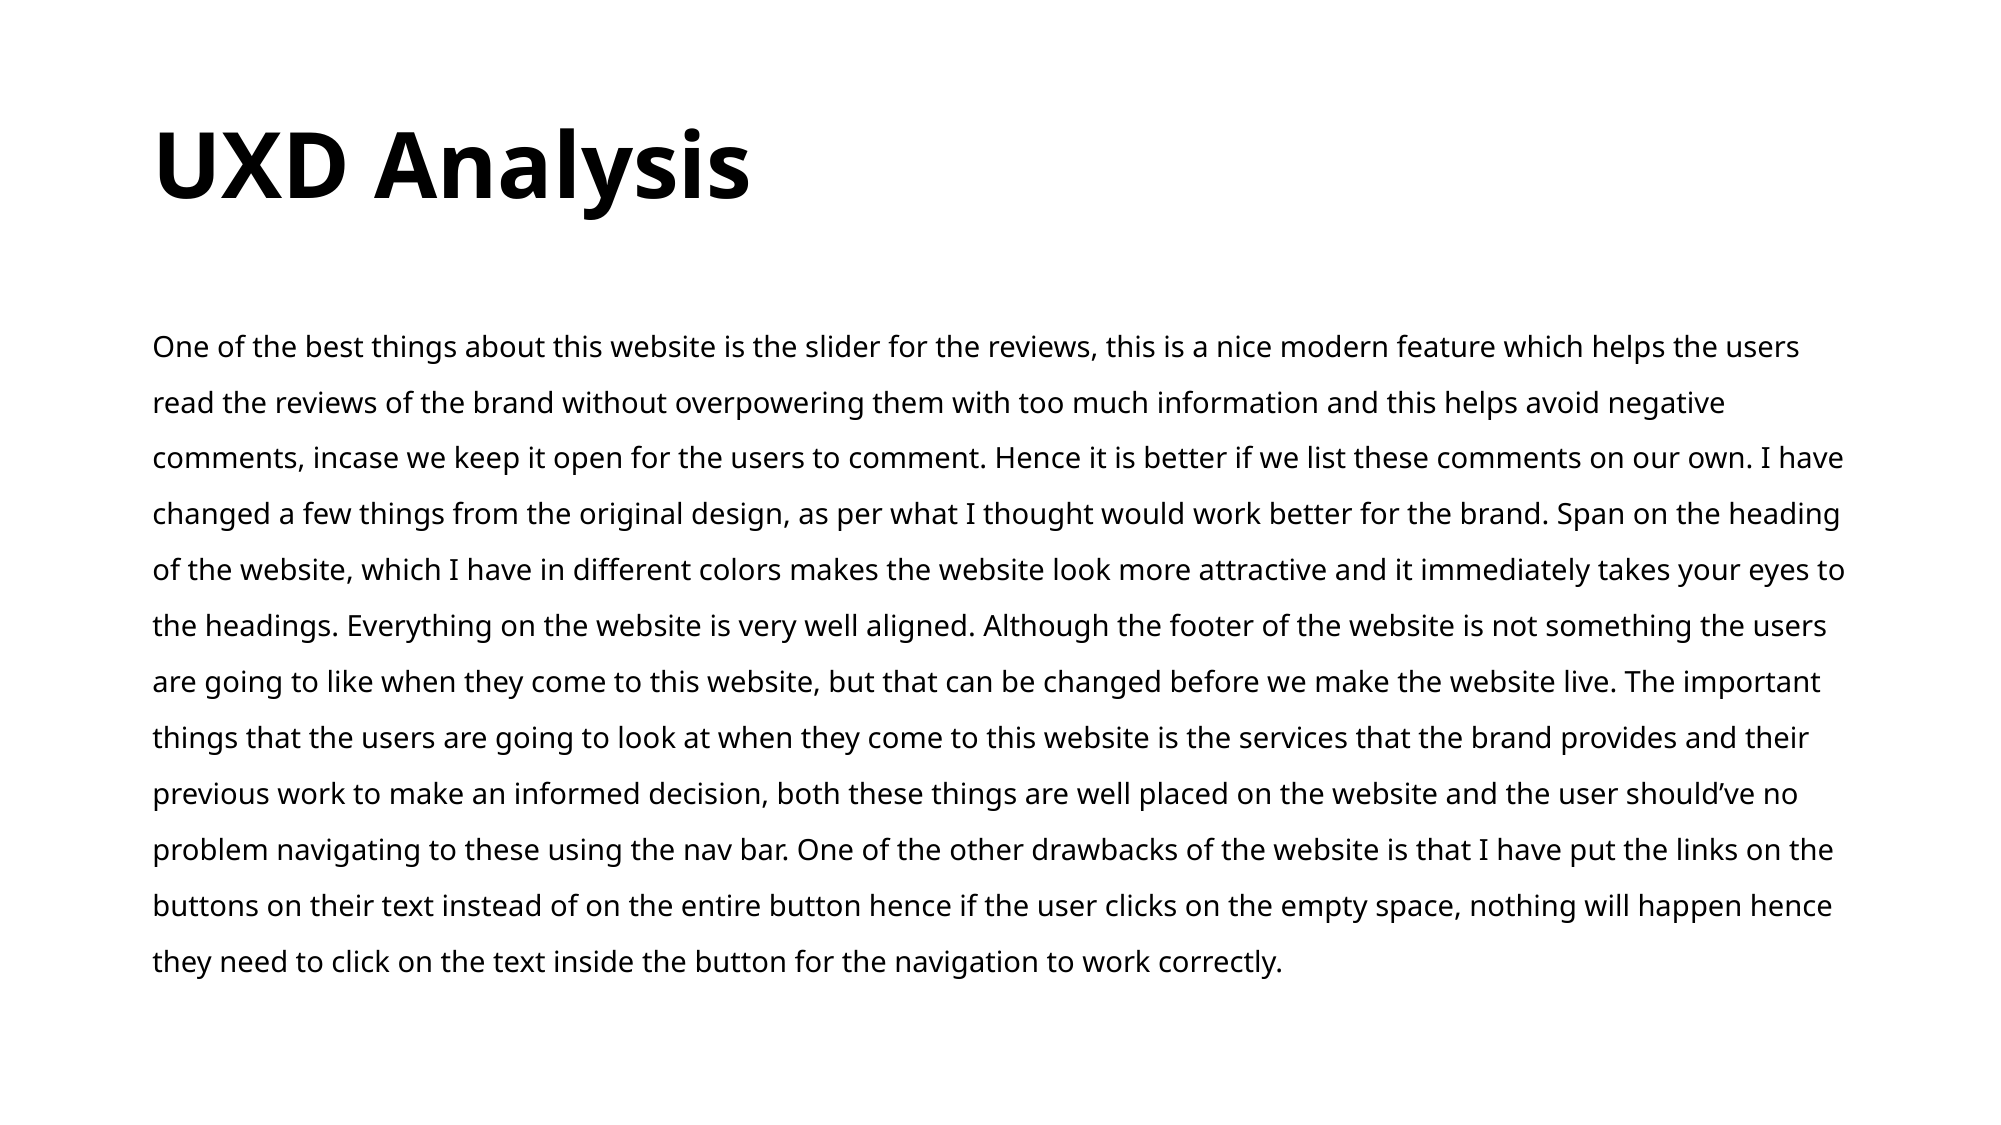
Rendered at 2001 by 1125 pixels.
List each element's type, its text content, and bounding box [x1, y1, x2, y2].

title UXD Analysis [137, 59, 1863, 278]
list One of the best things about this website is the slider for the reviews, this is a nice modern feature which helps the users read the reviews of the brand without overpowering them with too much information and this helps avoid negative comments, incase we keep it open for the users to comment. Hence it is better if we list these comments on our own. I have changed a few things from the original design, as per what I thought would work better for the brand. Span on the heading of the website, which I have in different colors makes the website look more attractive and it immediately takes your eyes to the headings. Everything on the website is very well aligned. Although the footer of the website is not something the users are going to like when they come to this website, but that can be changed before we make the website live. The important things that the users are going to look at when they come to this website is the services that the brand provides and their previous work to make an informed decision, both these things are well placed on the website and the user should’ve no problem navigating to these using the nav bar. One of the other drawbacks of the website is that I have put the links on the buttons on their text instead of on the entire button hence if the user clicks on the empty space, nothing will happen hence they need to click on the text inside the button for the navigation to work correctly. [137, 299, 1863, 1014]
